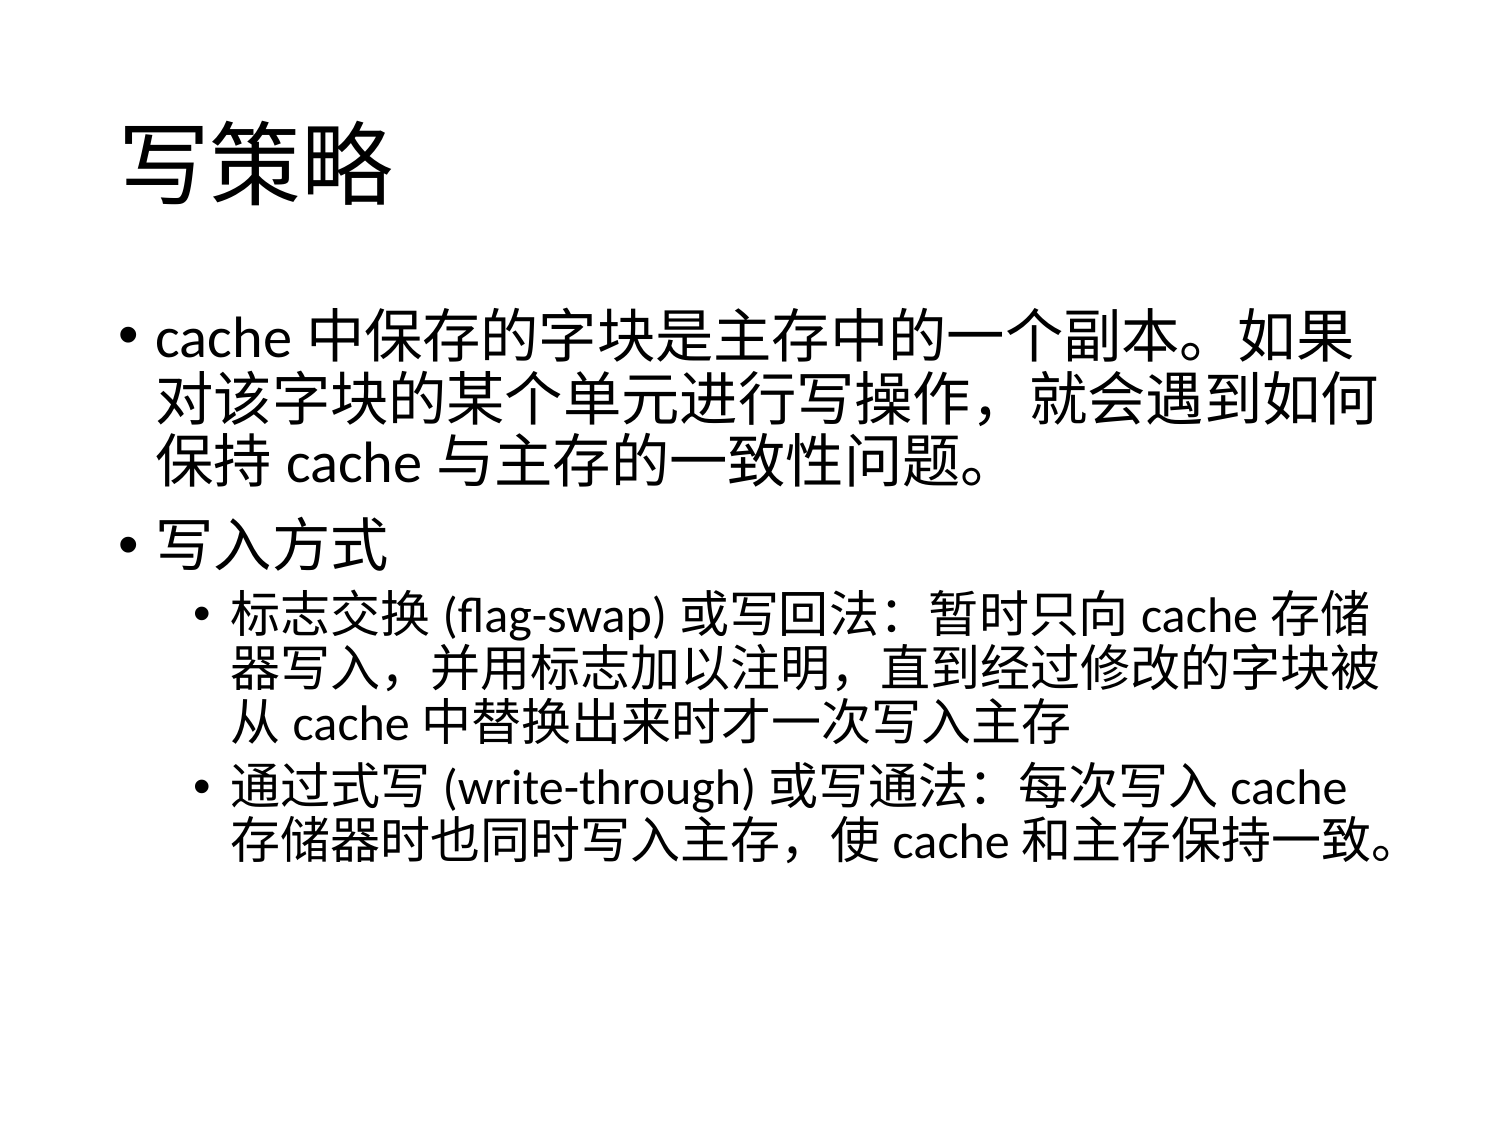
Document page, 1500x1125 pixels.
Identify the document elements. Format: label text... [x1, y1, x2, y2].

list cache中保存的字块是主存中的一个副本。如果对该字块的某个单元进行写操作，就会遇到如何保持cache与主存的一致性问题。 写入方式 标志交换(flag-swap)或写回法：暂时只向cache存储器写入，并用标志加以注明，直到经过修改的字块被从cache中替换出来时才一次写入主存 通过式写(write-through)或写通法：每次写入cache存储器时也同时写入主存，使cache和主存保持一致。 [103, 299, 1397, 1014]
title 写策略 [103, 59, 1397, 278]
